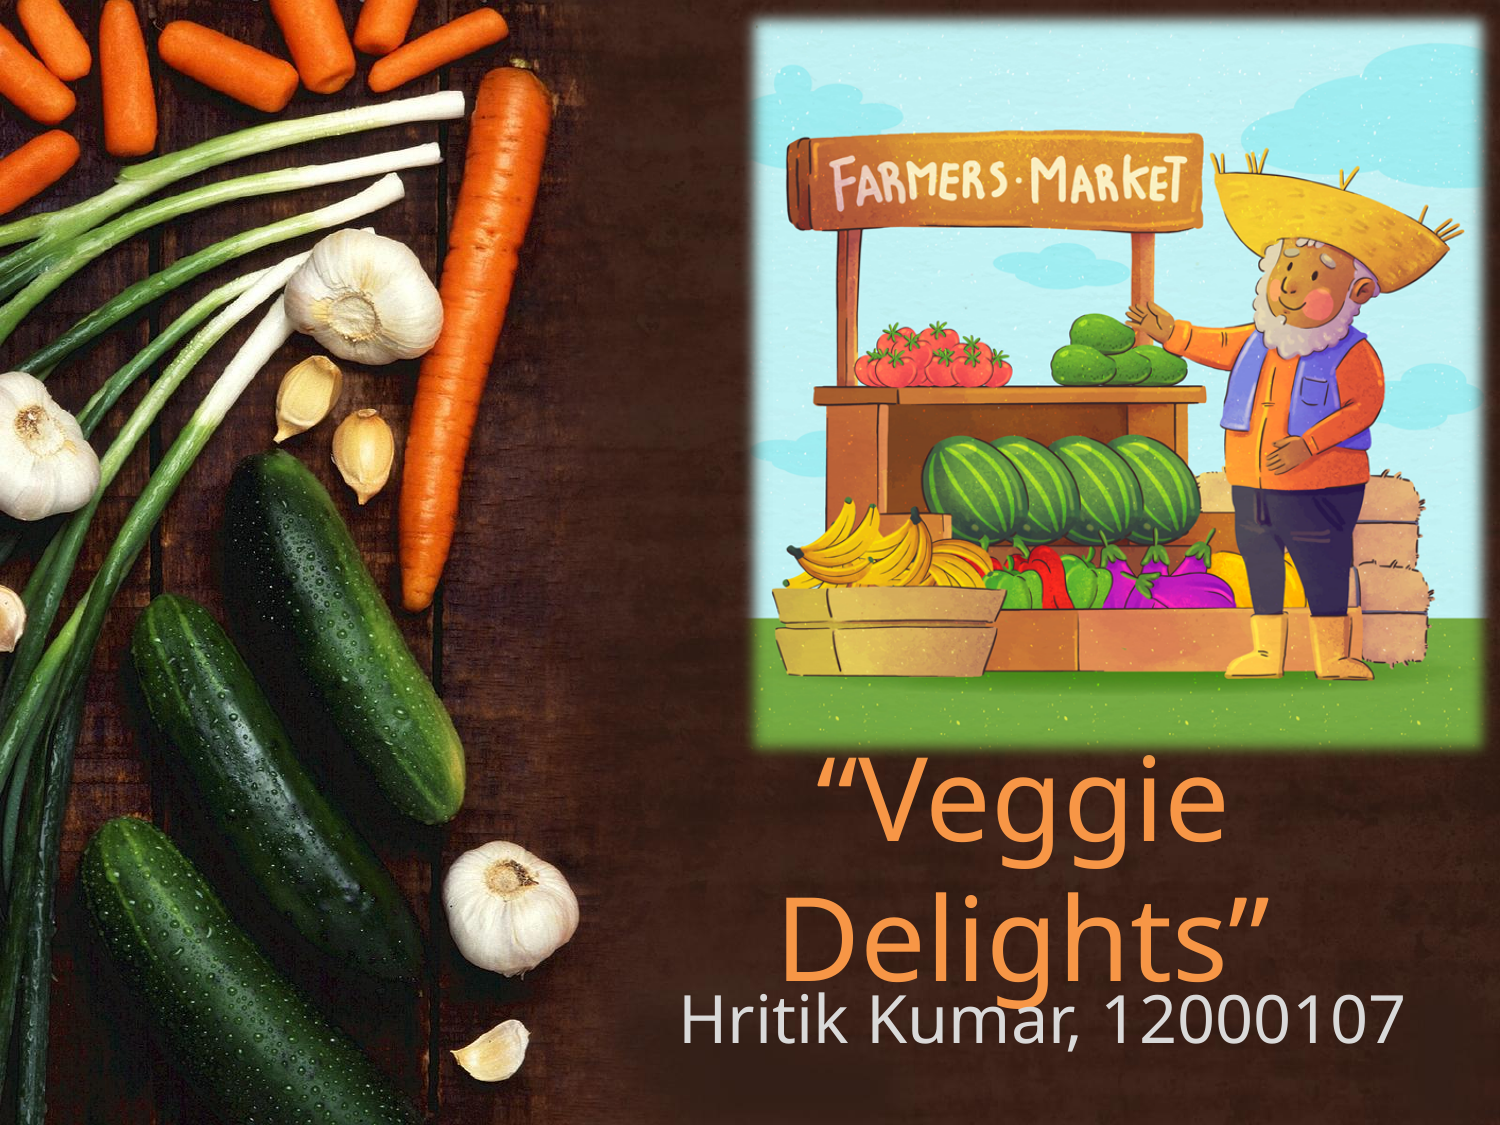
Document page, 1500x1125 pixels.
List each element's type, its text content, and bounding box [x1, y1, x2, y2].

title “Veggie Delights” [543, 723, 1500, 1013]
text_box Hritik Kumar, 12000107 [660, 917, 1425, 1058]
picture [0, 0, 1500, 1125]
